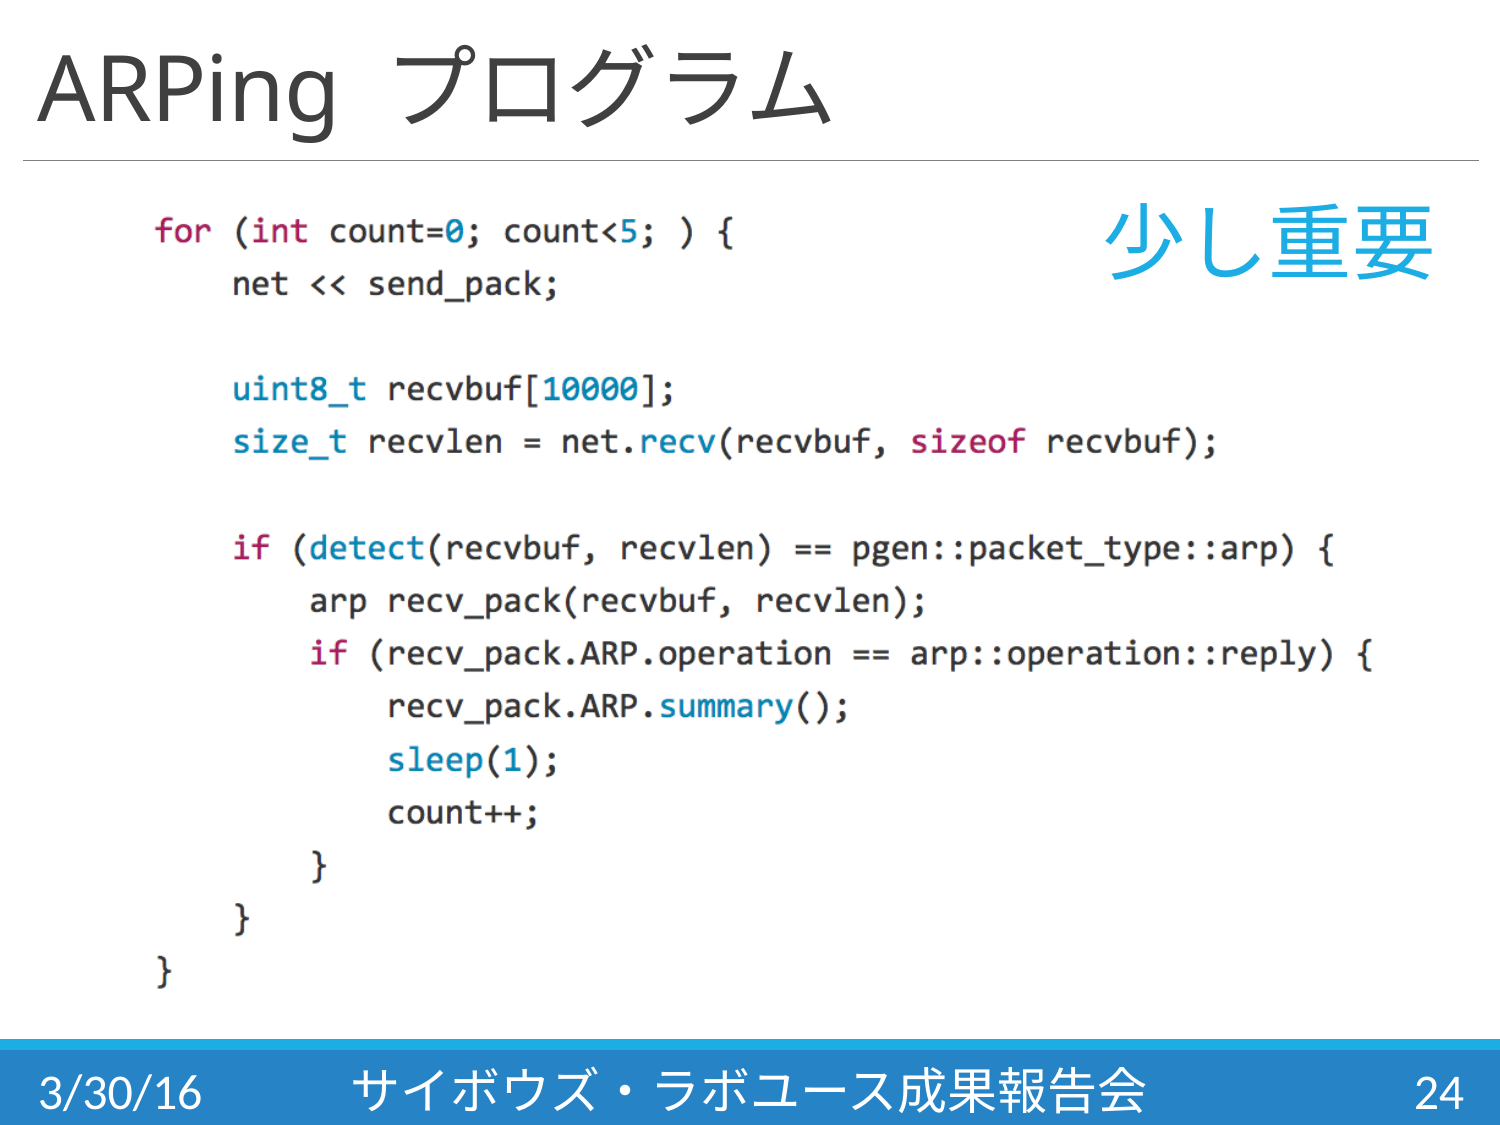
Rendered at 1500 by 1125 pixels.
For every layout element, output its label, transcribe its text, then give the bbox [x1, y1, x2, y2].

slide_number 24 [1269, 1059, 1480, 1120]
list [139, 207, 1404, 1001]
text_box 少し重要 [1087, 183, 1451, 298]
footer サイボウズ・ラボユース成果報告会 [249, 1059, 1249, 1120]
title ARPing プログラム [22, 20, 1480, 148]
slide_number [22, 1059, 227, 1120]
